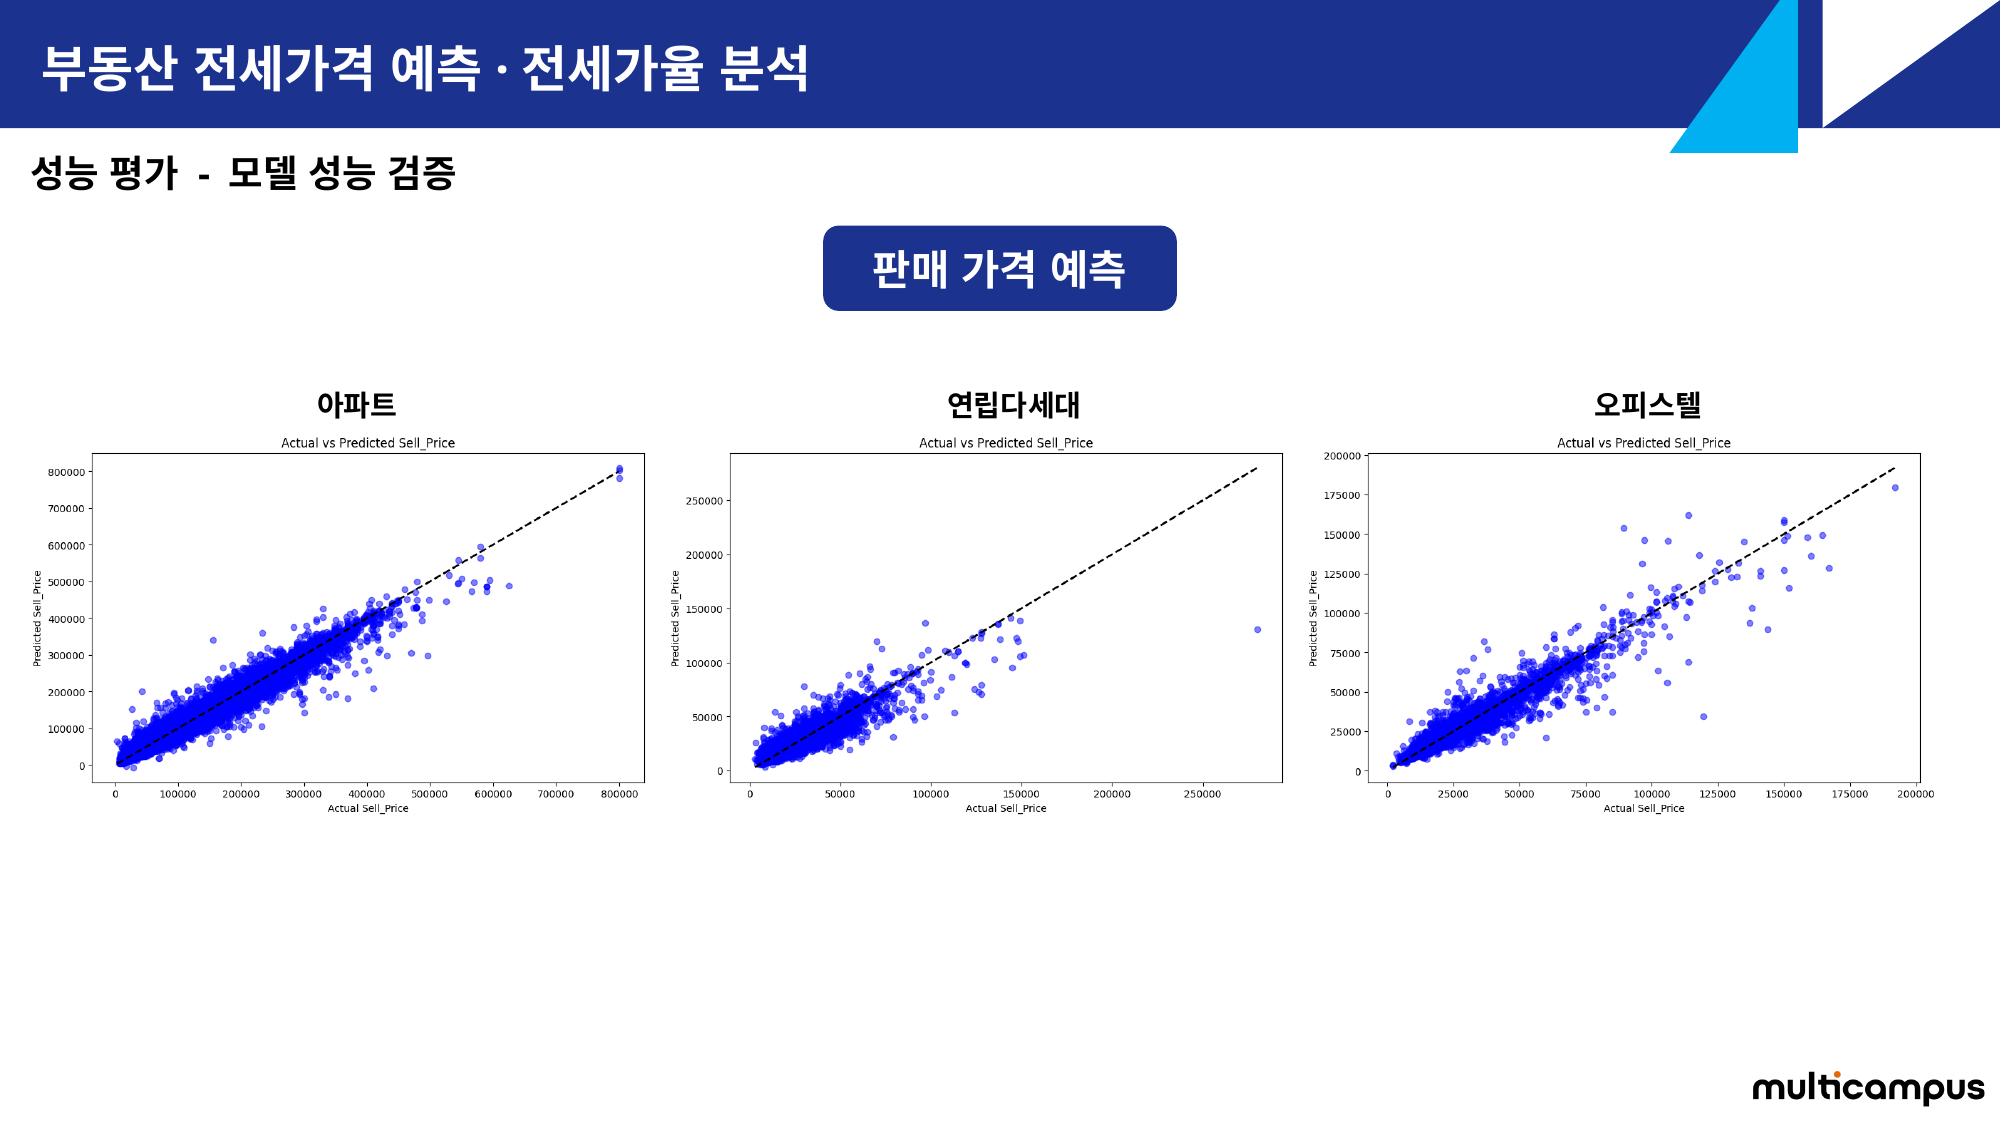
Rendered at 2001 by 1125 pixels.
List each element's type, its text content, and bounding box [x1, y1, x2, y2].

picture [1302, 429, 1941, 820]
picture [1753, 1070, 1985, 1108]
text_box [1644, 0, 2000, 129]
picture [663, 429, 1289, 820]
text_box 오피스텔 [1579, 379, 1718, 428]
text_box 판매 가격 예측 [823, 225, 1177, 311]
text_box 성능 평가 - 모델 성능 검증 [15, 142, 622, 203]
picture [25, 430, 651, 820]
text_box 연립다세대 [932, 379, 1097, 428]
text_box 부동산 전세가격 예측·전세가율 분석 [0, 0, 1642, 129]
text_box 아파트 [302, 379, 413, 428]
